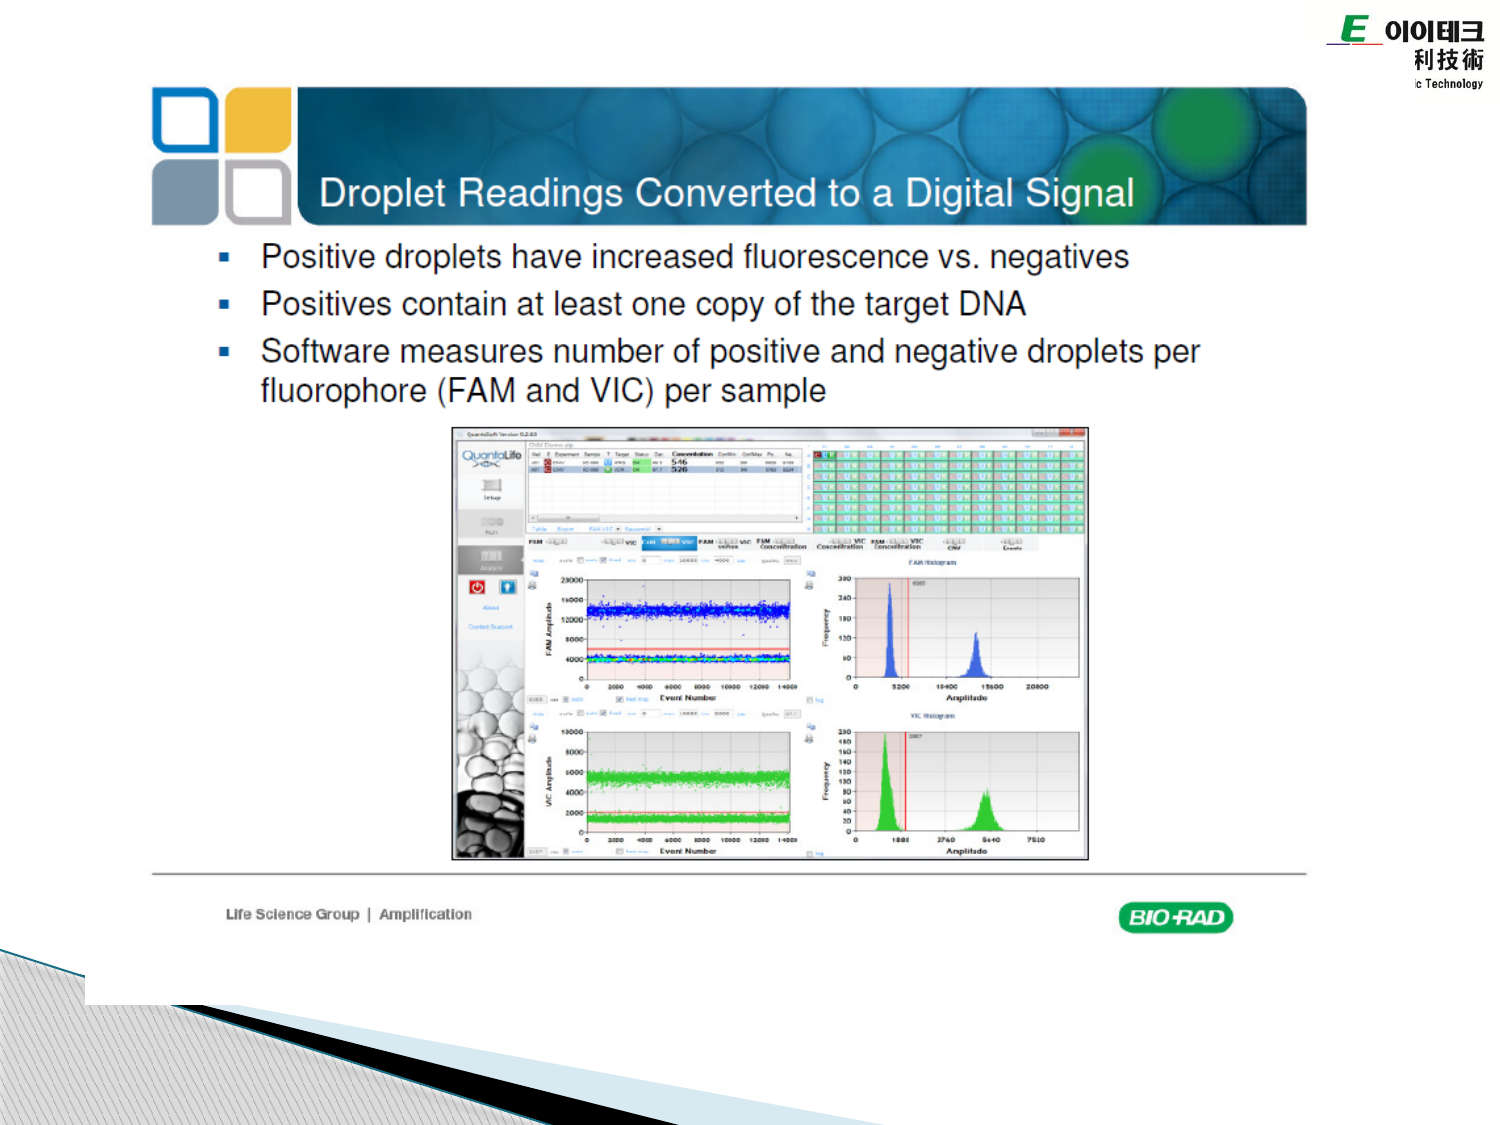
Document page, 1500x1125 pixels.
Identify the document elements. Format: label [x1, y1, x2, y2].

picture [1305, 0, 1500, 105]
list [84, 44, 1415, 1006]
